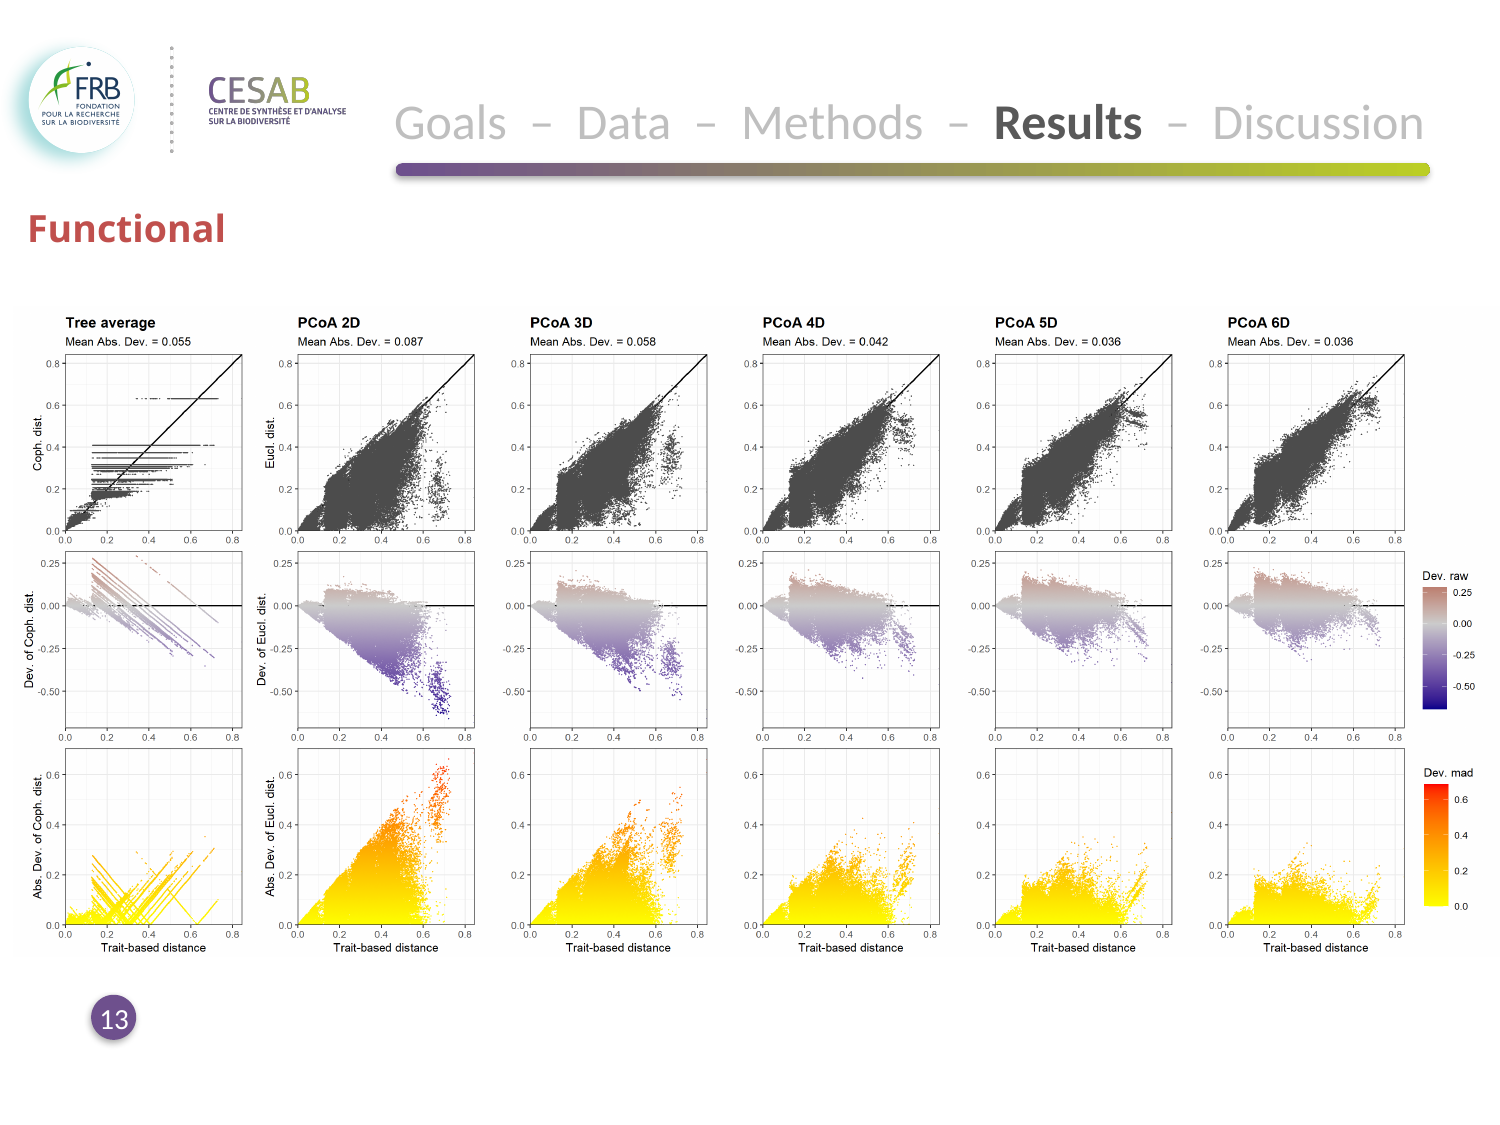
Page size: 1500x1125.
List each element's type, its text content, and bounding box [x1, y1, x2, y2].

slide_number 13 [61, 992, 167, 1032]
picture [0, 36, 346, 175]
text_box Goals – Data – Methods – Results – Discussion [379, 90, 1500, 149]
picture [13, 306, 1500, 957]
text_box Functional [12, 197, 242, 258]
